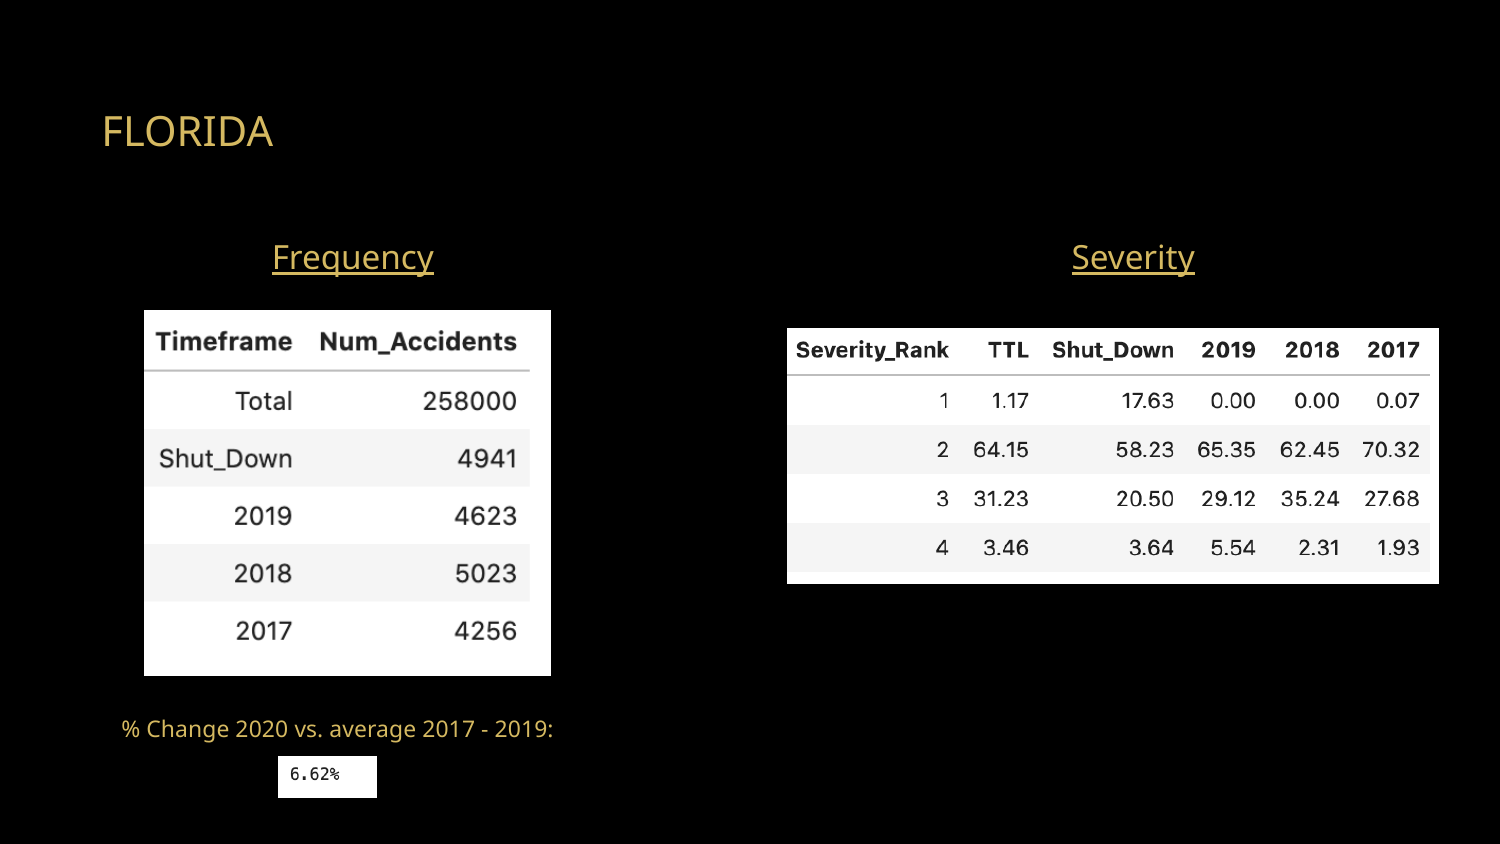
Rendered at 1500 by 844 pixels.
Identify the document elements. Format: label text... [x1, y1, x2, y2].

picture [277, 756, 378, 798]
picture [786, 328, 1439, 585]
text_box Severity [993, 207, 1274, 292]
text_box Frequency [213, 207, 494, 292]
title FLORIDA [86, 86, 750, 170]
text_box % Change 2020 vs. average 2017 - 2019: [102, 710, 580, 758]
picture [143, 310, 552, 676]
